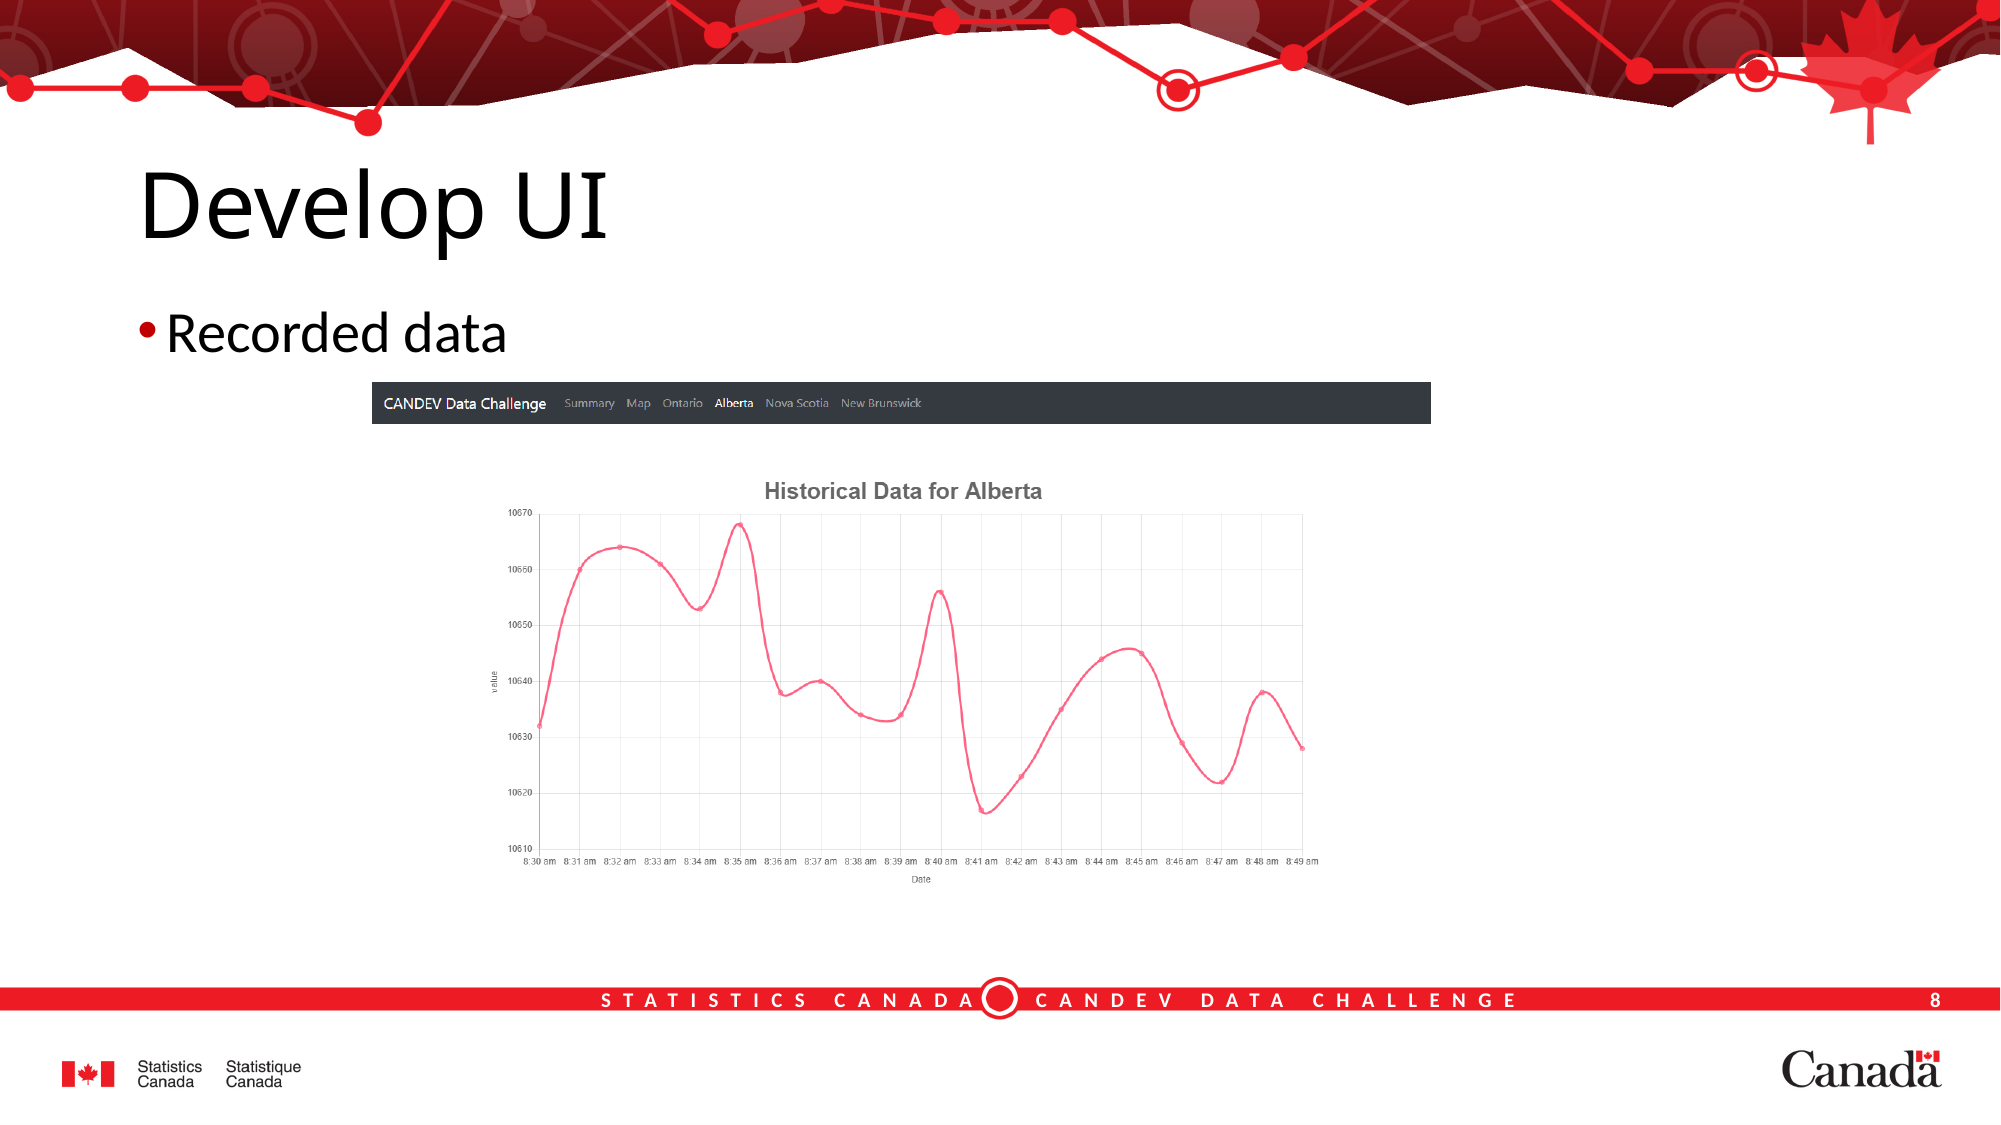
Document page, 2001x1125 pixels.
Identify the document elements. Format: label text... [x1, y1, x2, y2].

picture [0, 0, 2001, 1125]
slide_number 8 [1868, 979, 1956, 1018]
list Recorded data [122, 287, 1864, 964]
title Develop UI [122, 139, 1864, 270]
footer STATISTICS CANADA CANDEV DATA CHALLENGE [548, 979, 1567, 1018]
